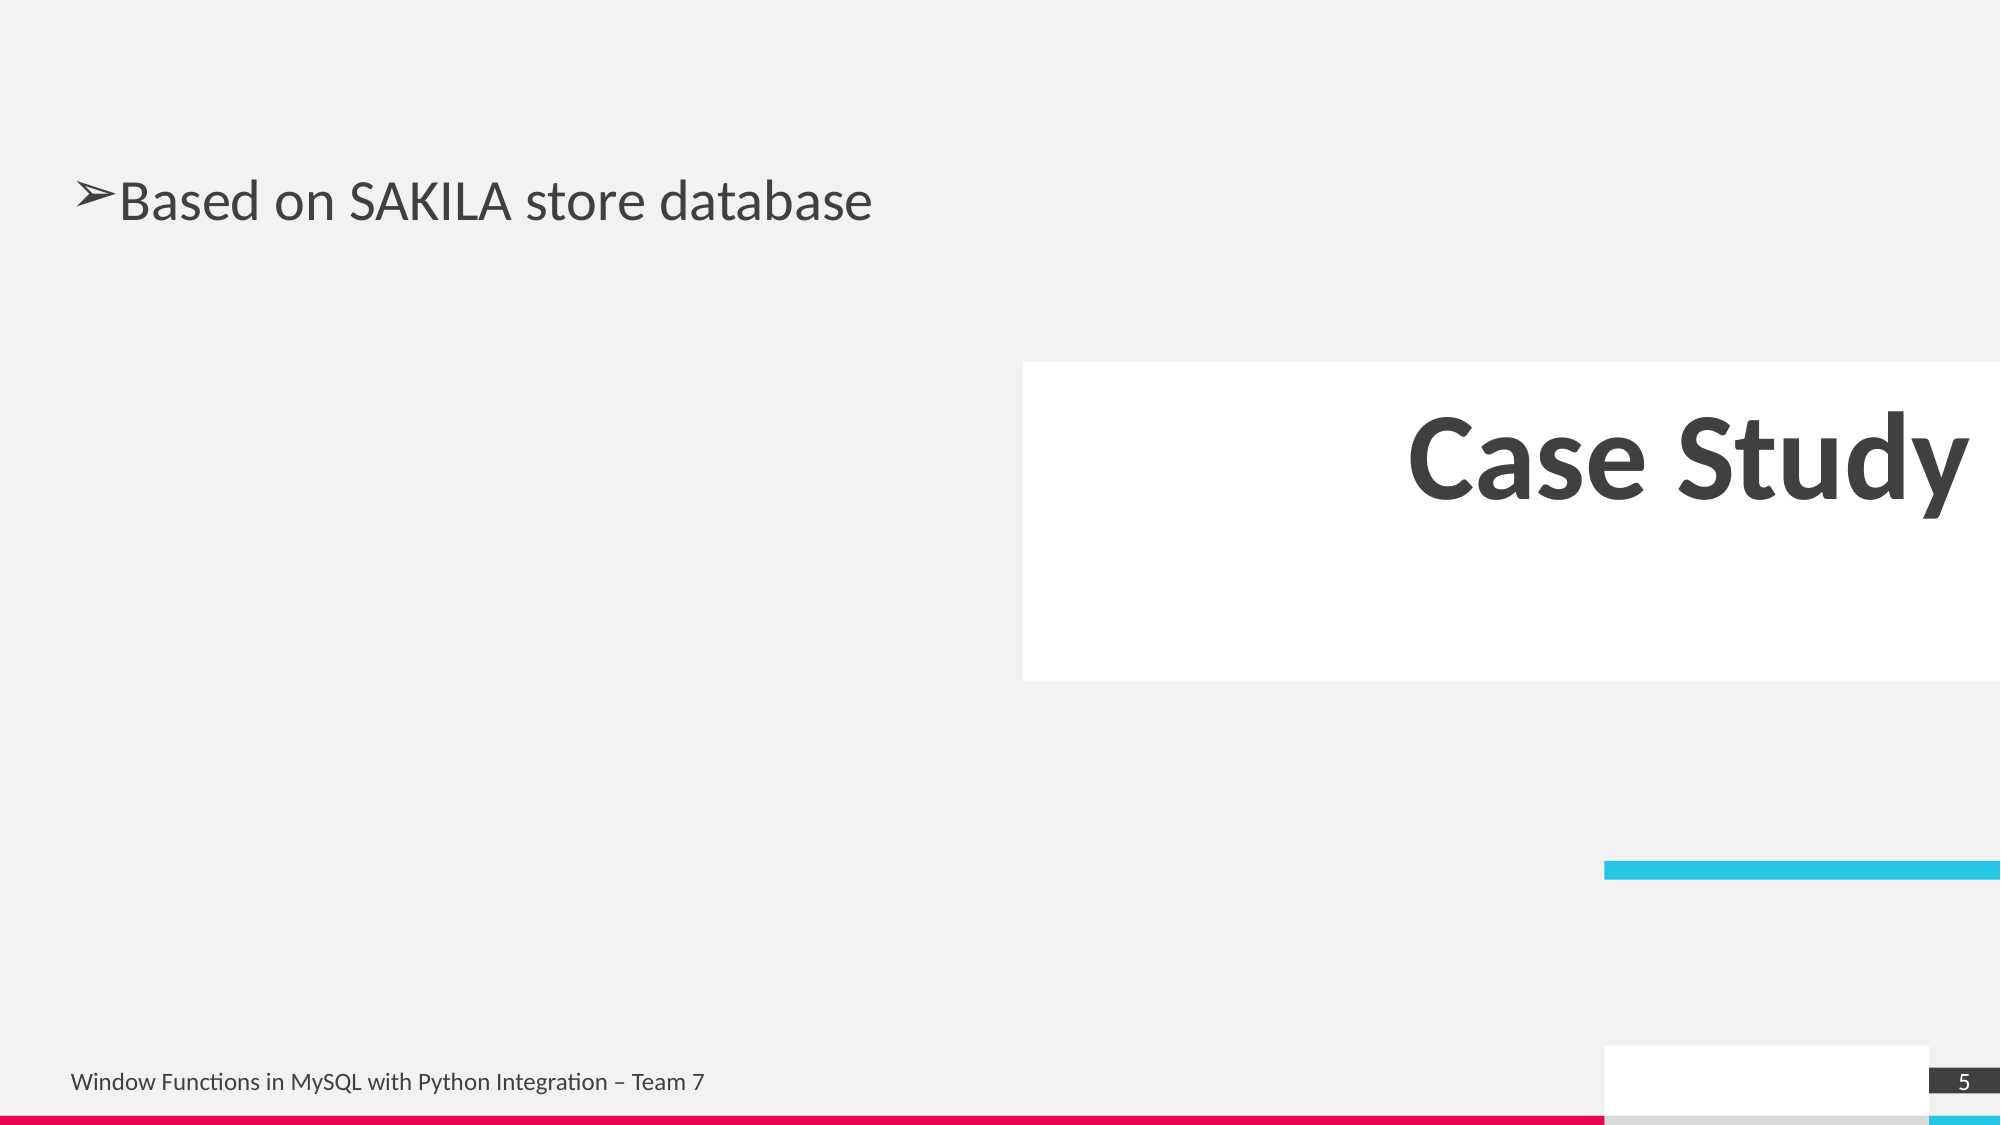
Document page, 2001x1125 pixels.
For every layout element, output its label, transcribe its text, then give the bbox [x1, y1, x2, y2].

slide_number 5 [1929, 1067, 2000, 1094]
text_box Window Functions in MySQL with Python Integration – Team 7 [70, 1067, 1000, 1094]
list Based on SAKILA store database [70, 170, 1930, 1016]
title Case Study [1930, 361, 2000, 681]
